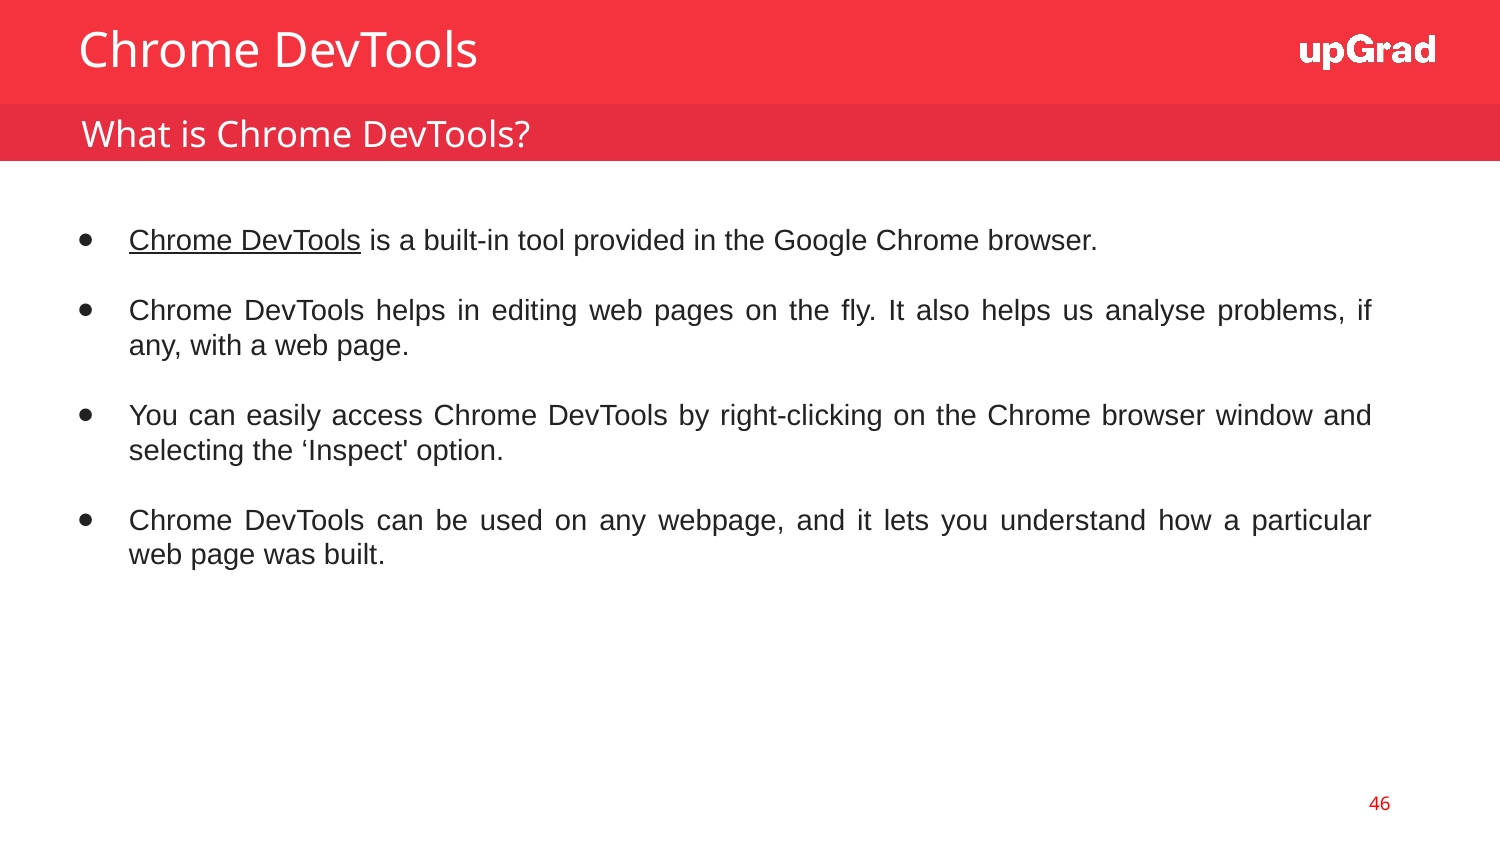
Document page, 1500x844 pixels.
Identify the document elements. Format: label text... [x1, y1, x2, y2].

picture [1300, 34, 1435, 70]
text_box Chrome DevTools is a built-in tool provided in the Google Chrome browser. Chrome DevTools helps in editing web pages on the fly. It also helps us analyse problems, if any, with a web page. You can easily access Chrome DevTools by right-clicking on the Chrome browser window and selecting the ‘Inspect' option. Chrome DevTools can be used on any webpage, and it lets you understand how a particular web page was built. [38, 206, 1389, 782]
text_box What is Chrome DevTools? [0, 104, 1500, 161]
slide_number 46 [1068, 782, 1406, 828]
text_box Chrome DevTools [63, 20, 768, 87]
